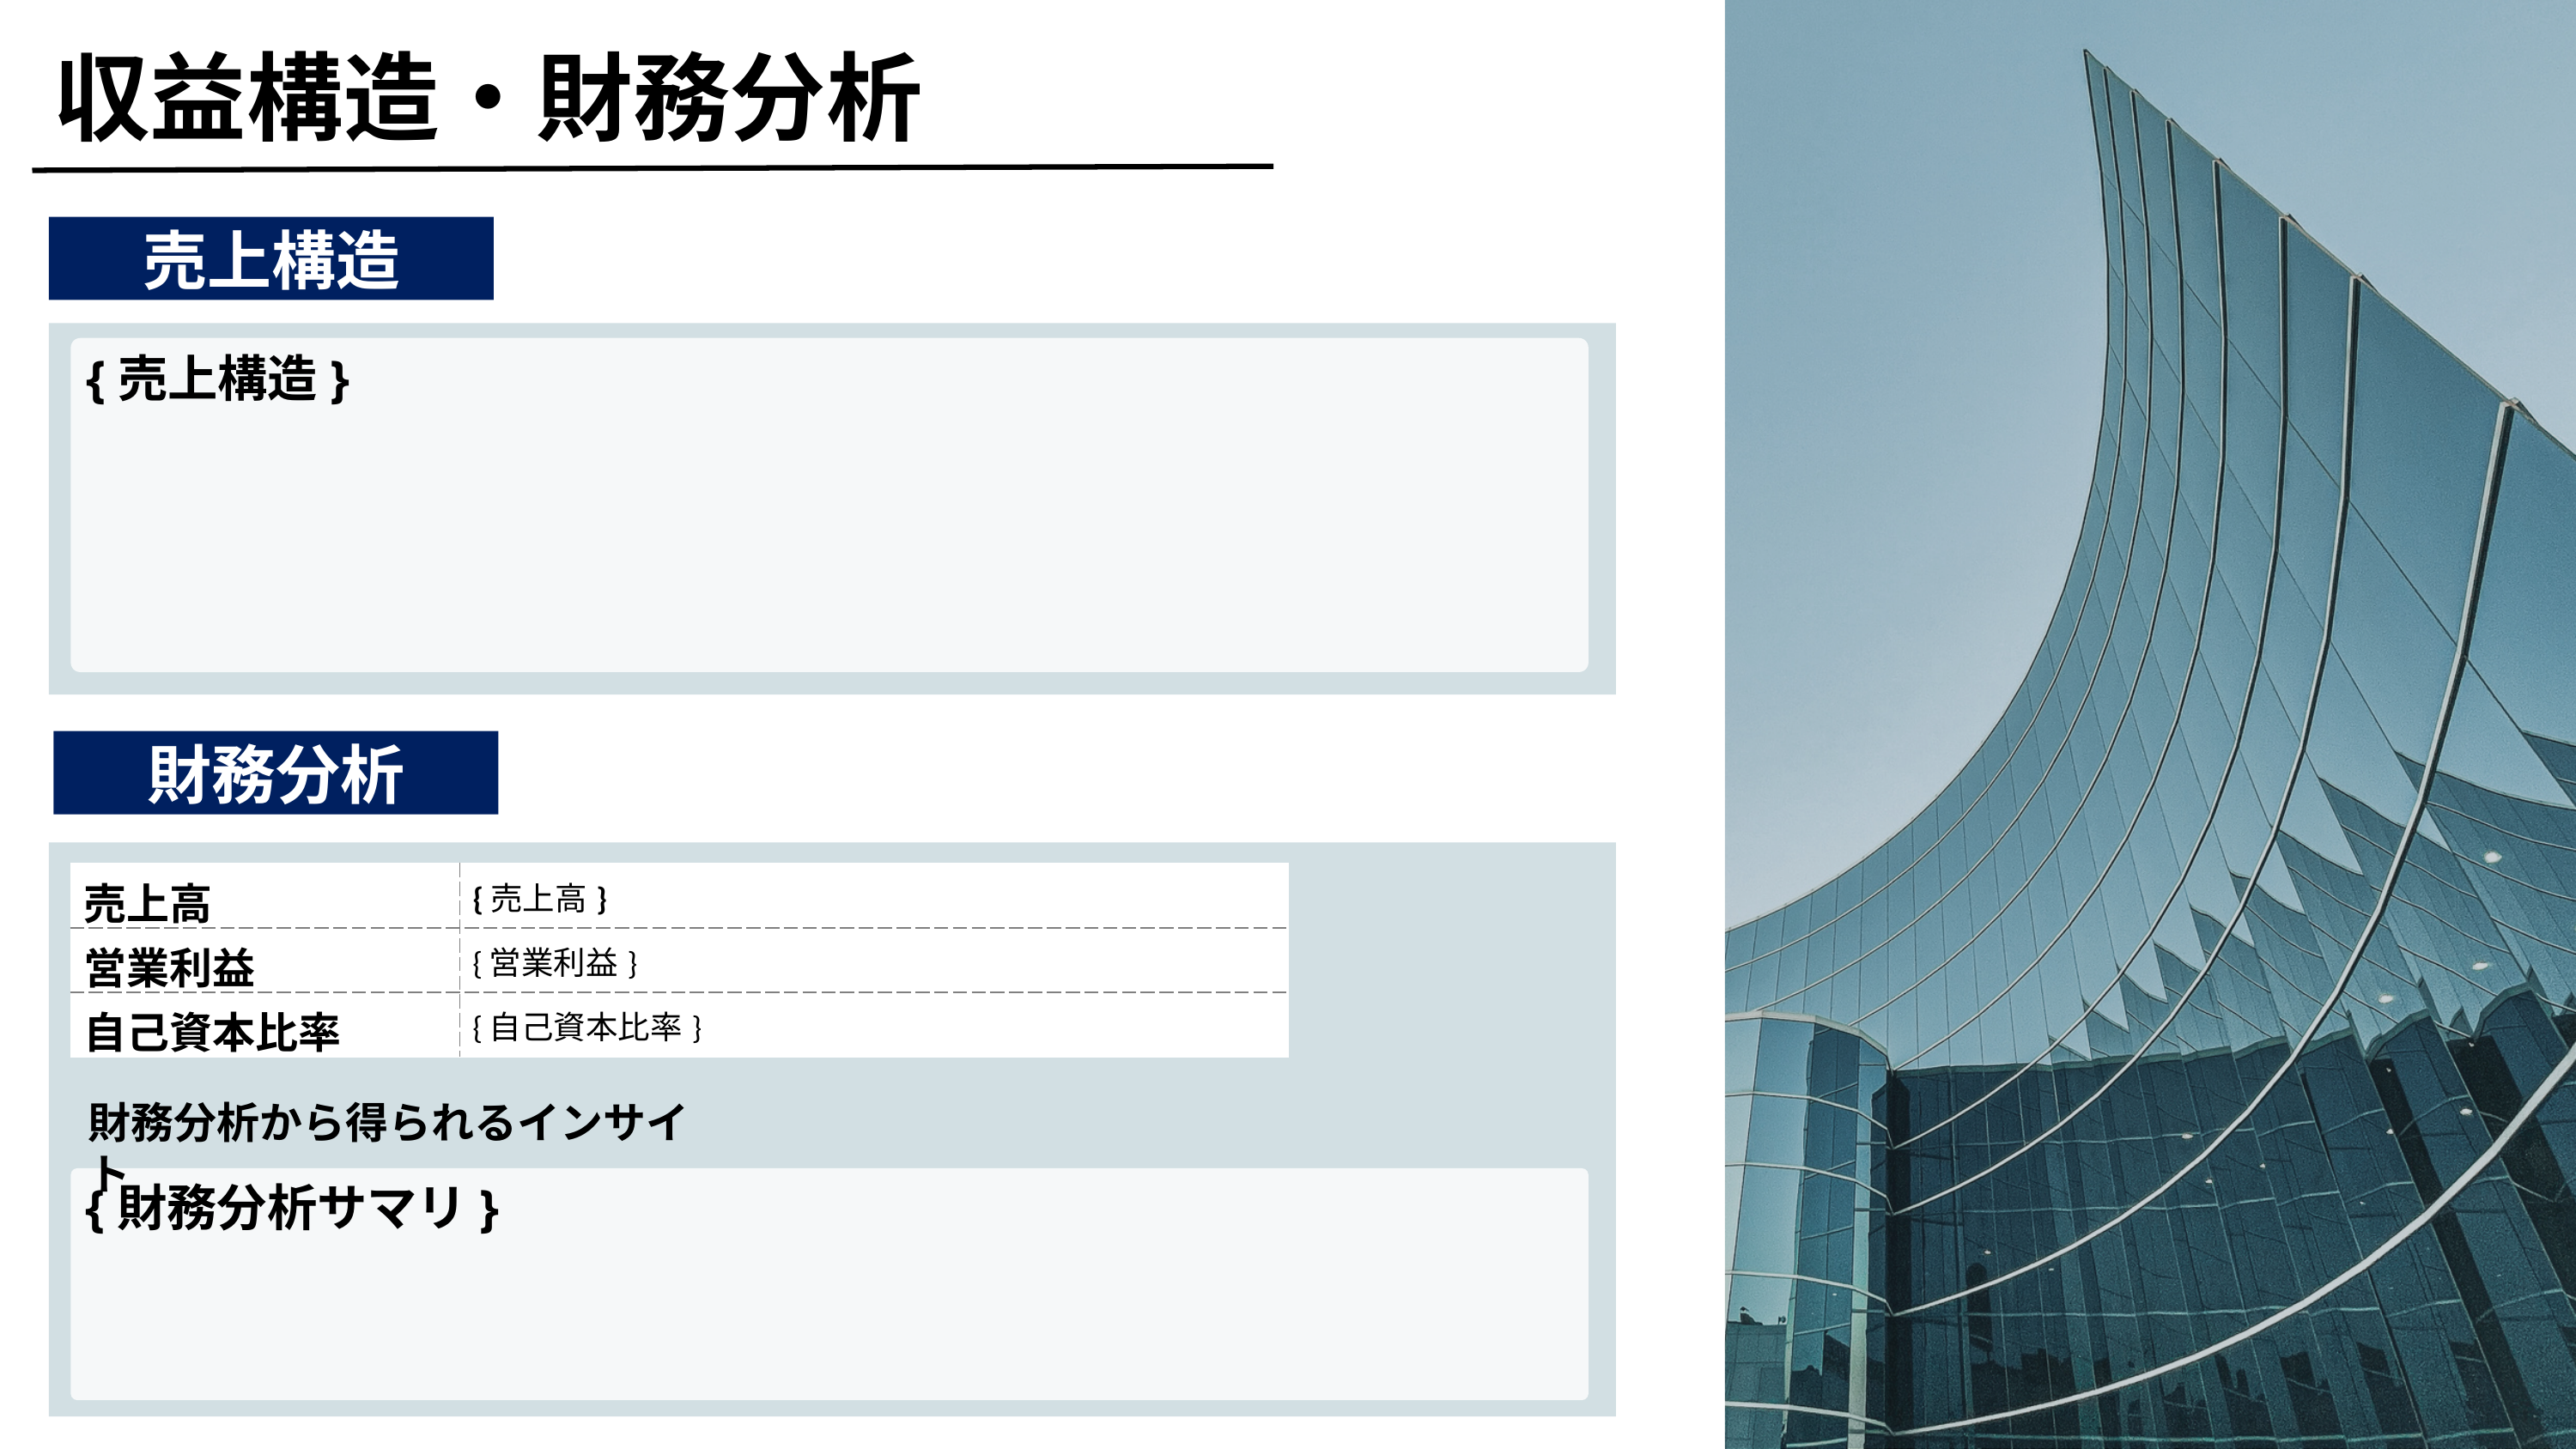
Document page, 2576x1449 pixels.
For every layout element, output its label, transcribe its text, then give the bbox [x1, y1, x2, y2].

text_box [48, 832, 1617, 1417]
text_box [48, 323, 1617, 695]
text_box 収益構造・財務分析 [53, 37, 1068, 153]
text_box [1724, 0, 2576, 1449]
text_box [32, 165, 1274, 172]
text_box 財務分析 [52, 729, 500, 816]
text_box 売上構造 [47, 215, 495, 302]
